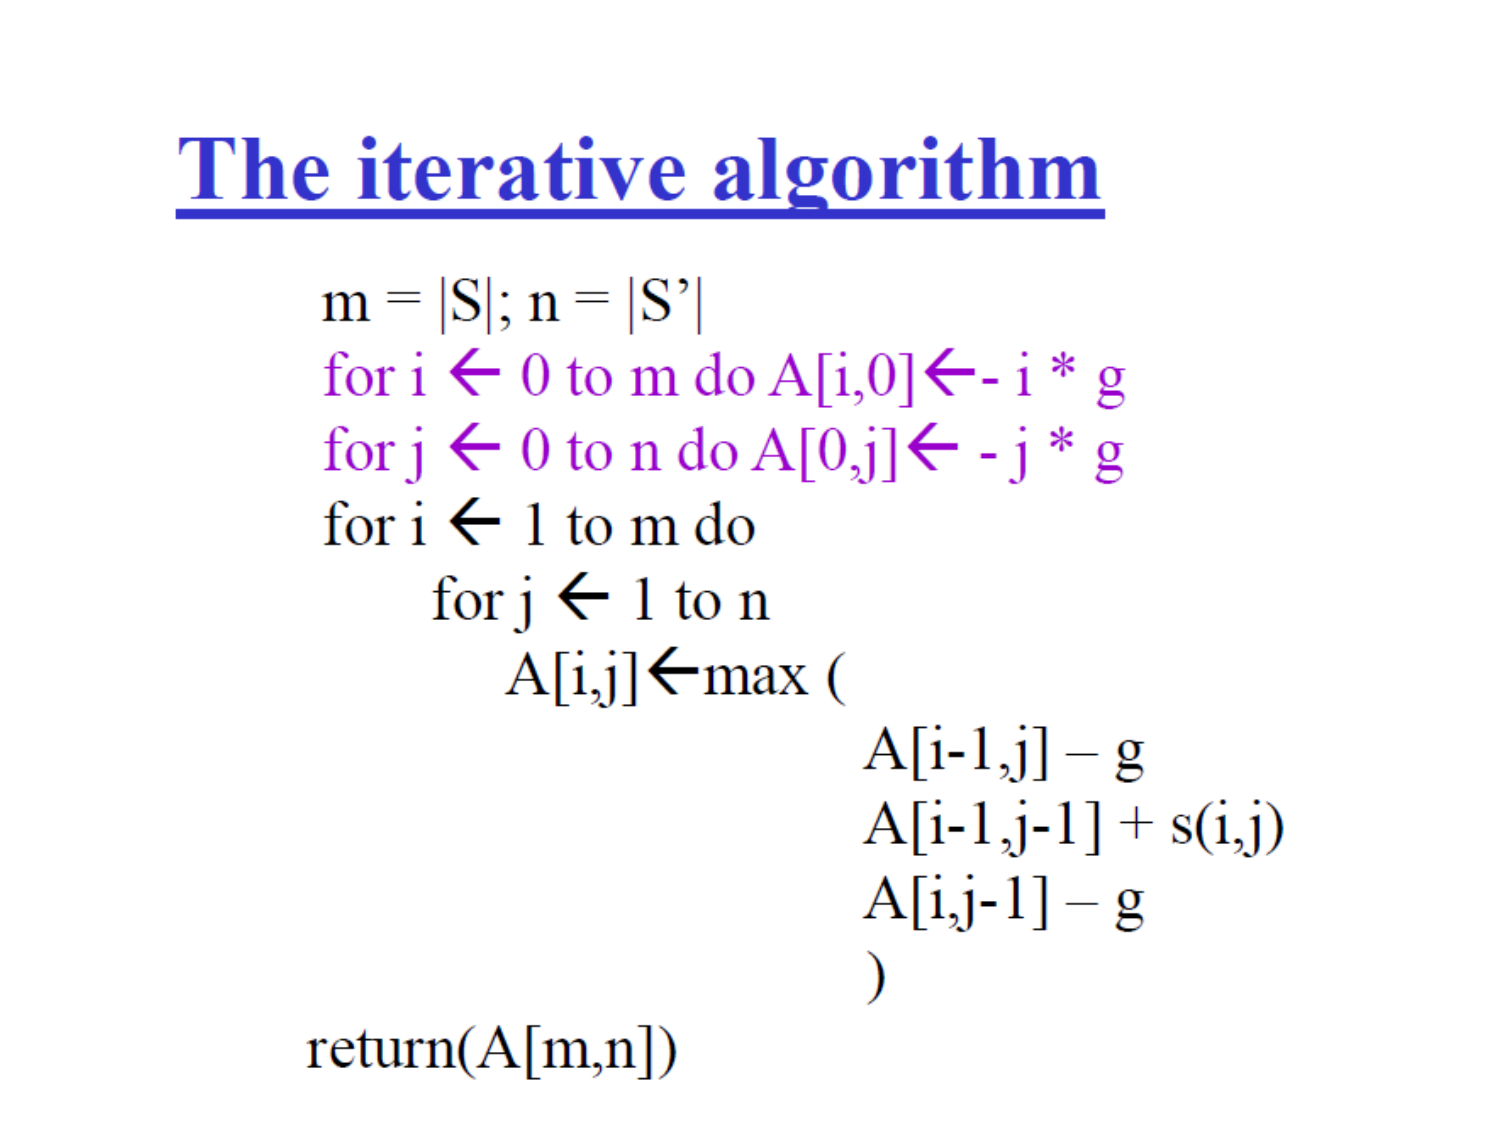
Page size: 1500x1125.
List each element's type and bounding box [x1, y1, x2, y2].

picture [76, 82, 1326, 1124]
